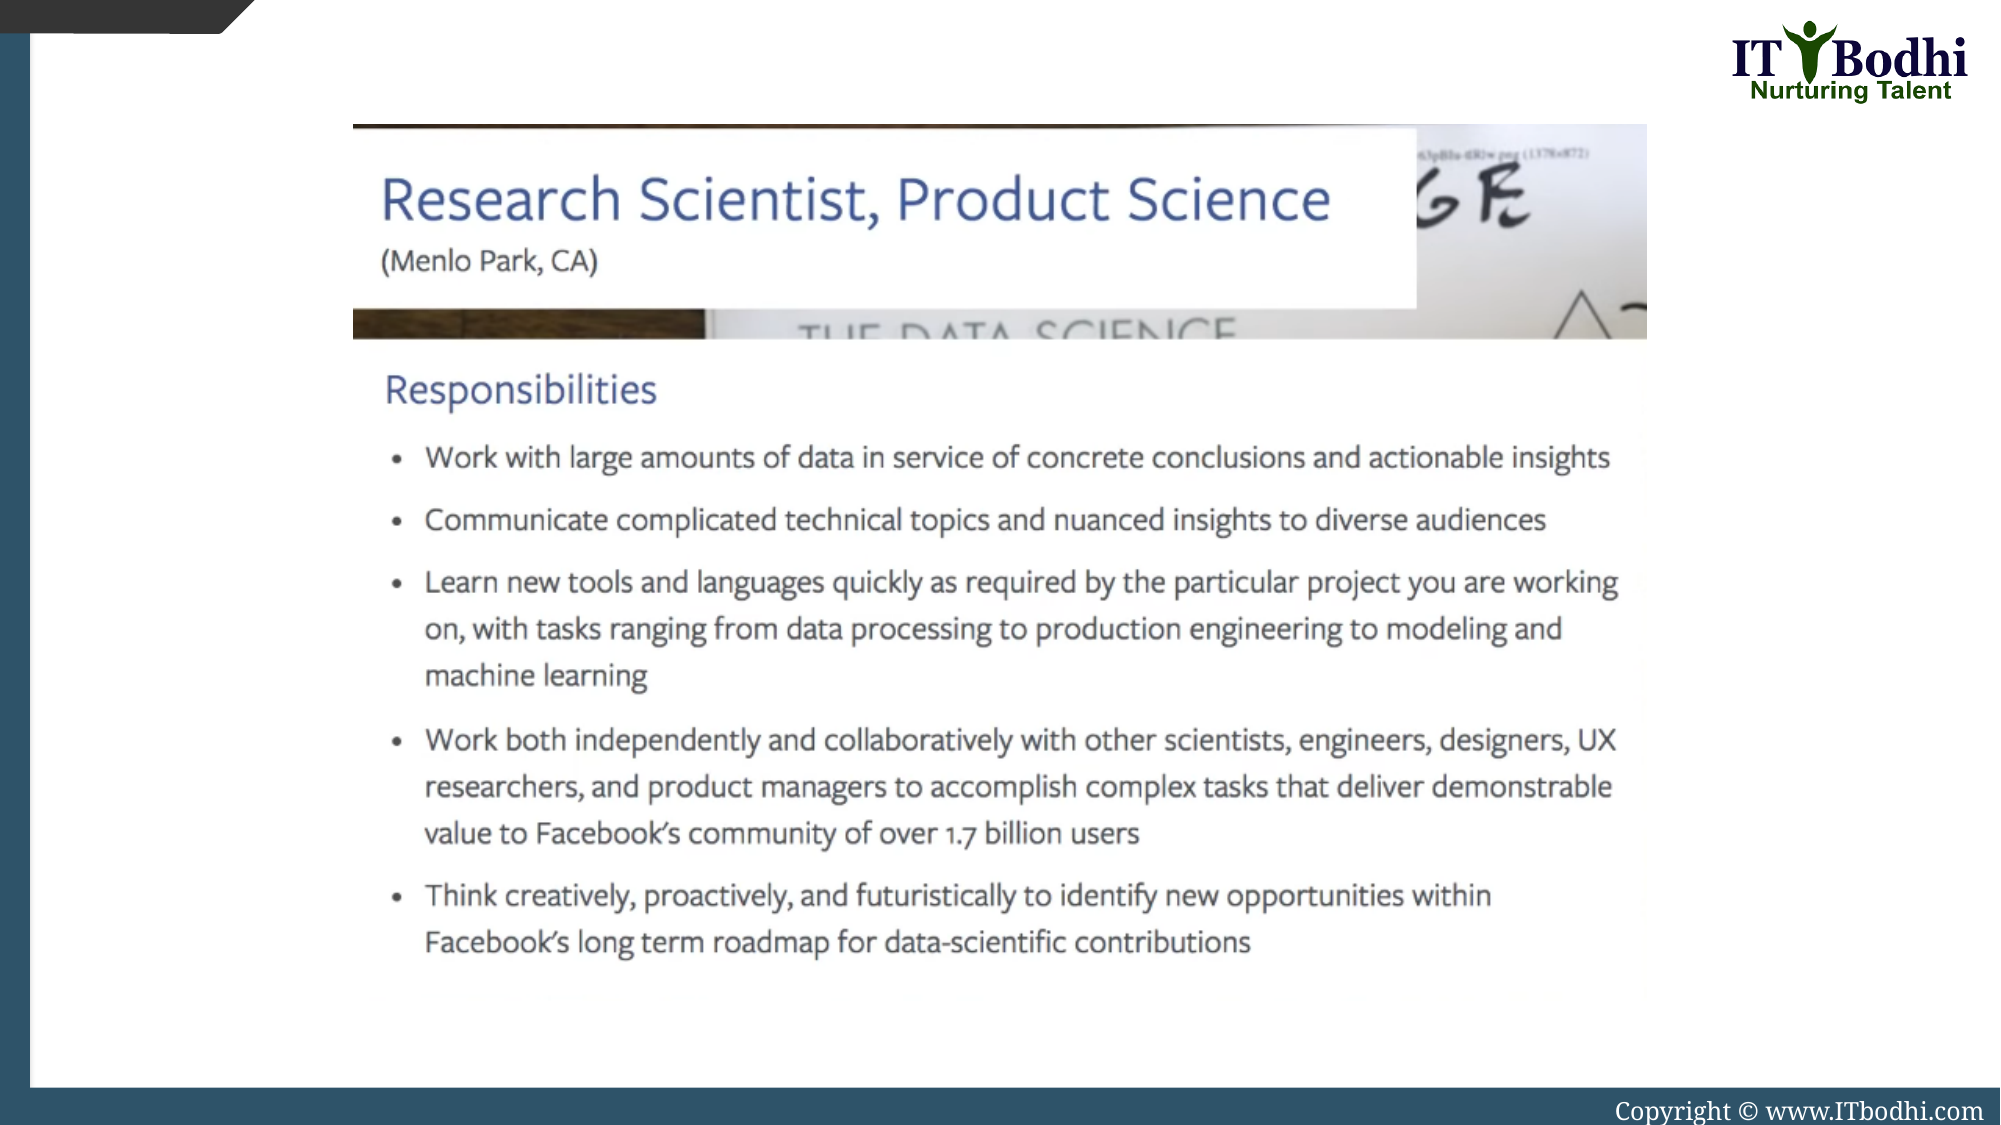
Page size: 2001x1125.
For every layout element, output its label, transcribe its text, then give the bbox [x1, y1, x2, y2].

text_box [25, 0, 1062, 288]
picture [1724, 15, 1976, 113]
picture [353, 123, 1647, 1001]
text_box Copyright © www.ITbodhi.com [0, 1087, 2000, 1125]
